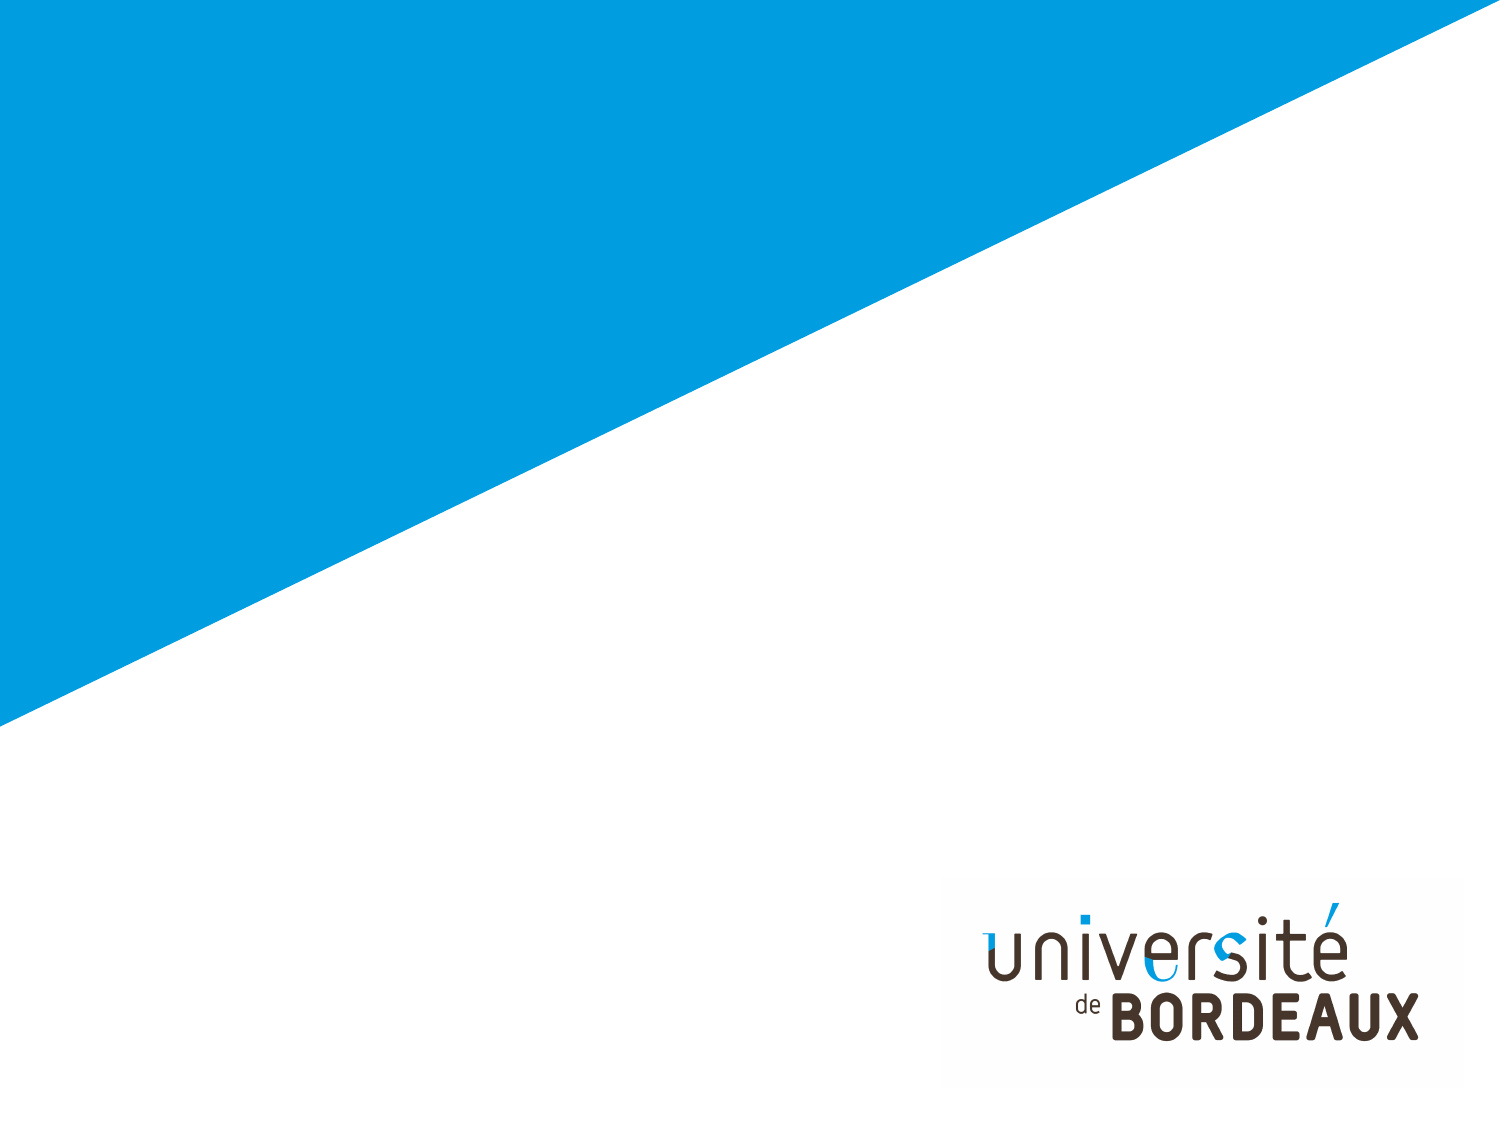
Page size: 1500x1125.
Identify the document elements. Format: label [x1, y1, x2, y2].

picture [941, 877, 1464, 1088]
